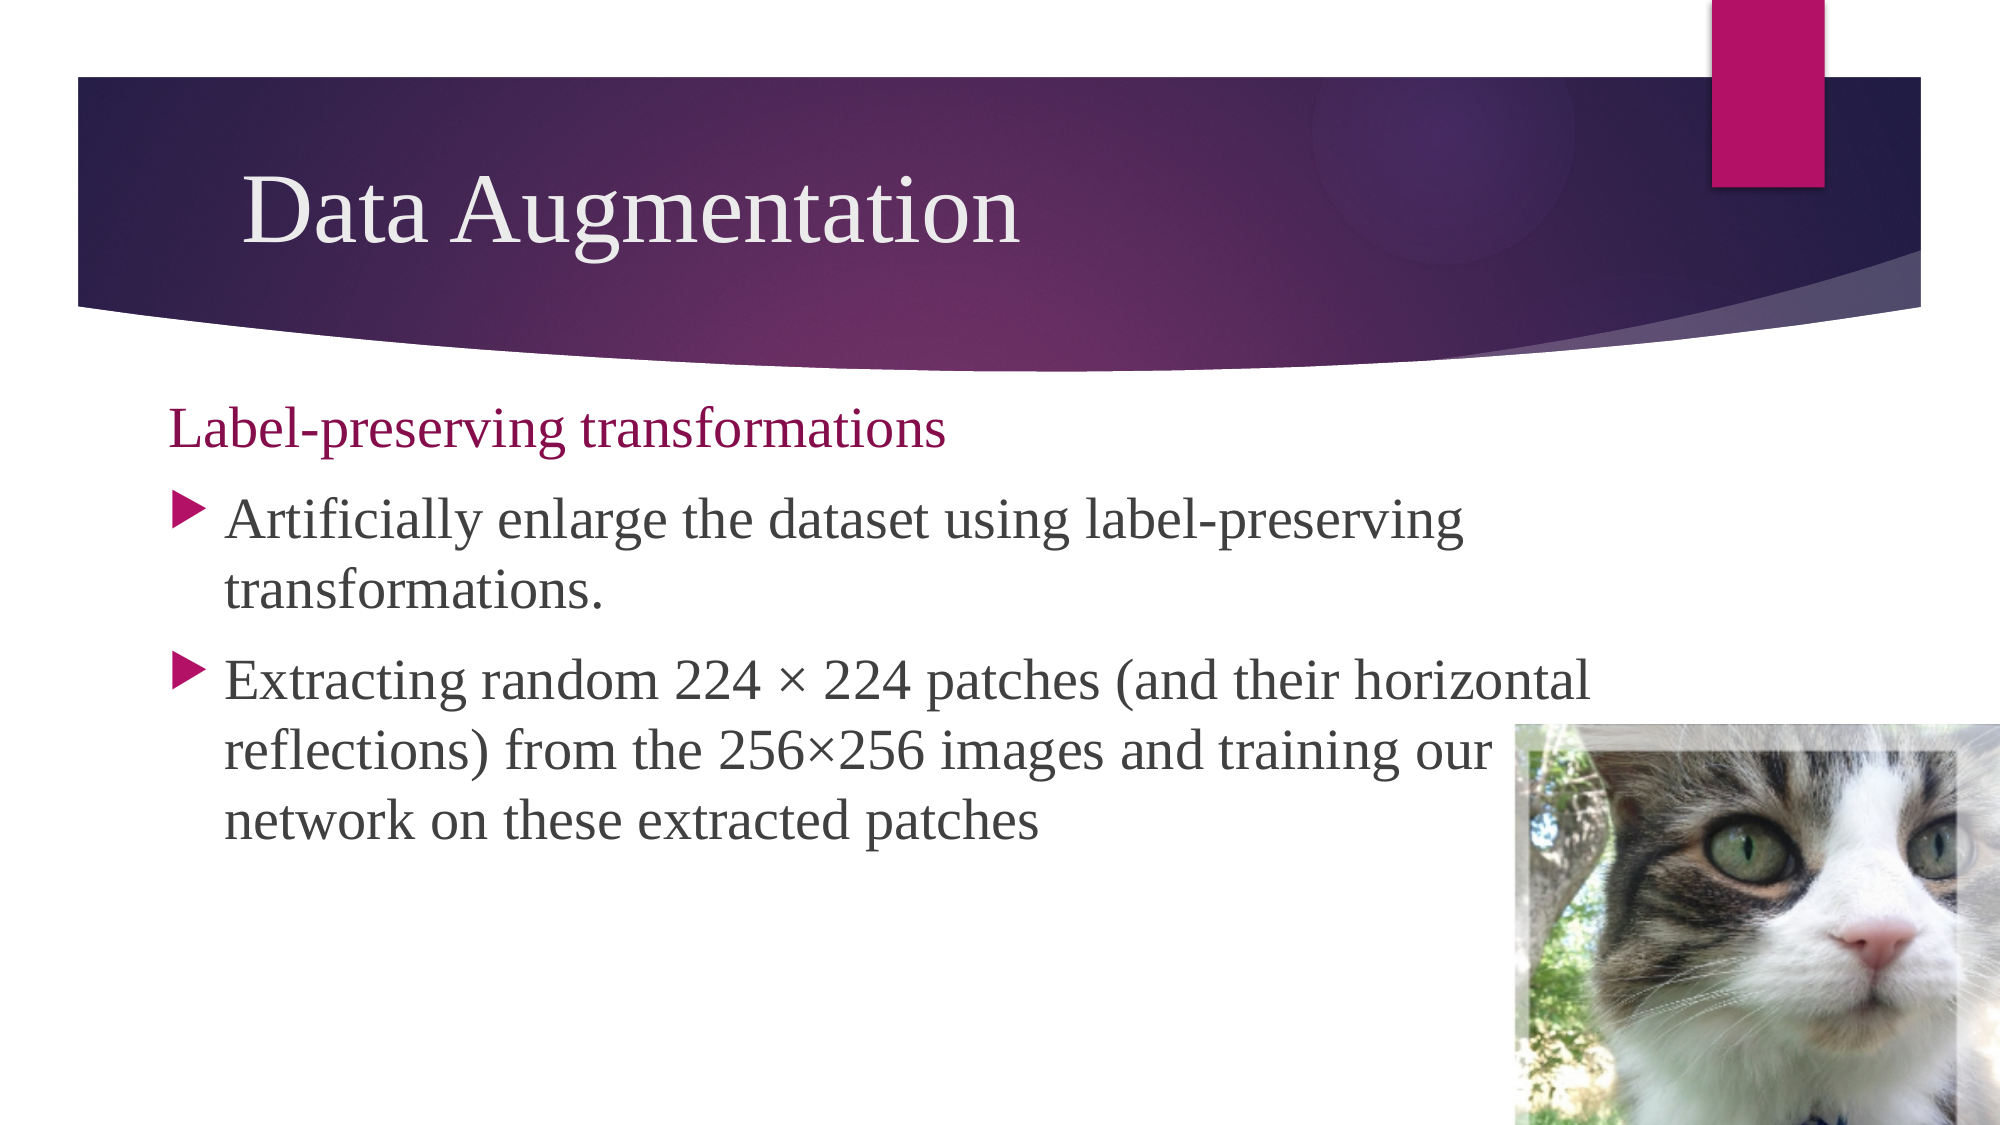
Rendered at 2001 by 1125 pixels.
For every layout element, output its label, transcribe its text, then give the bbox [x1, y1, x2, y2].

title Data Augmentation [226, 163, 1664, 361]
picture [1512, 724, 2000, 1125]
list Label-preserving transformations Artificially enlarge the dataset using label-preserving transformations. Extracting random 224 × 224 patches (and their horizontal reflections) from the 256×256 images and training our network on these extracted patches [153, 381, 1688, 1038]
